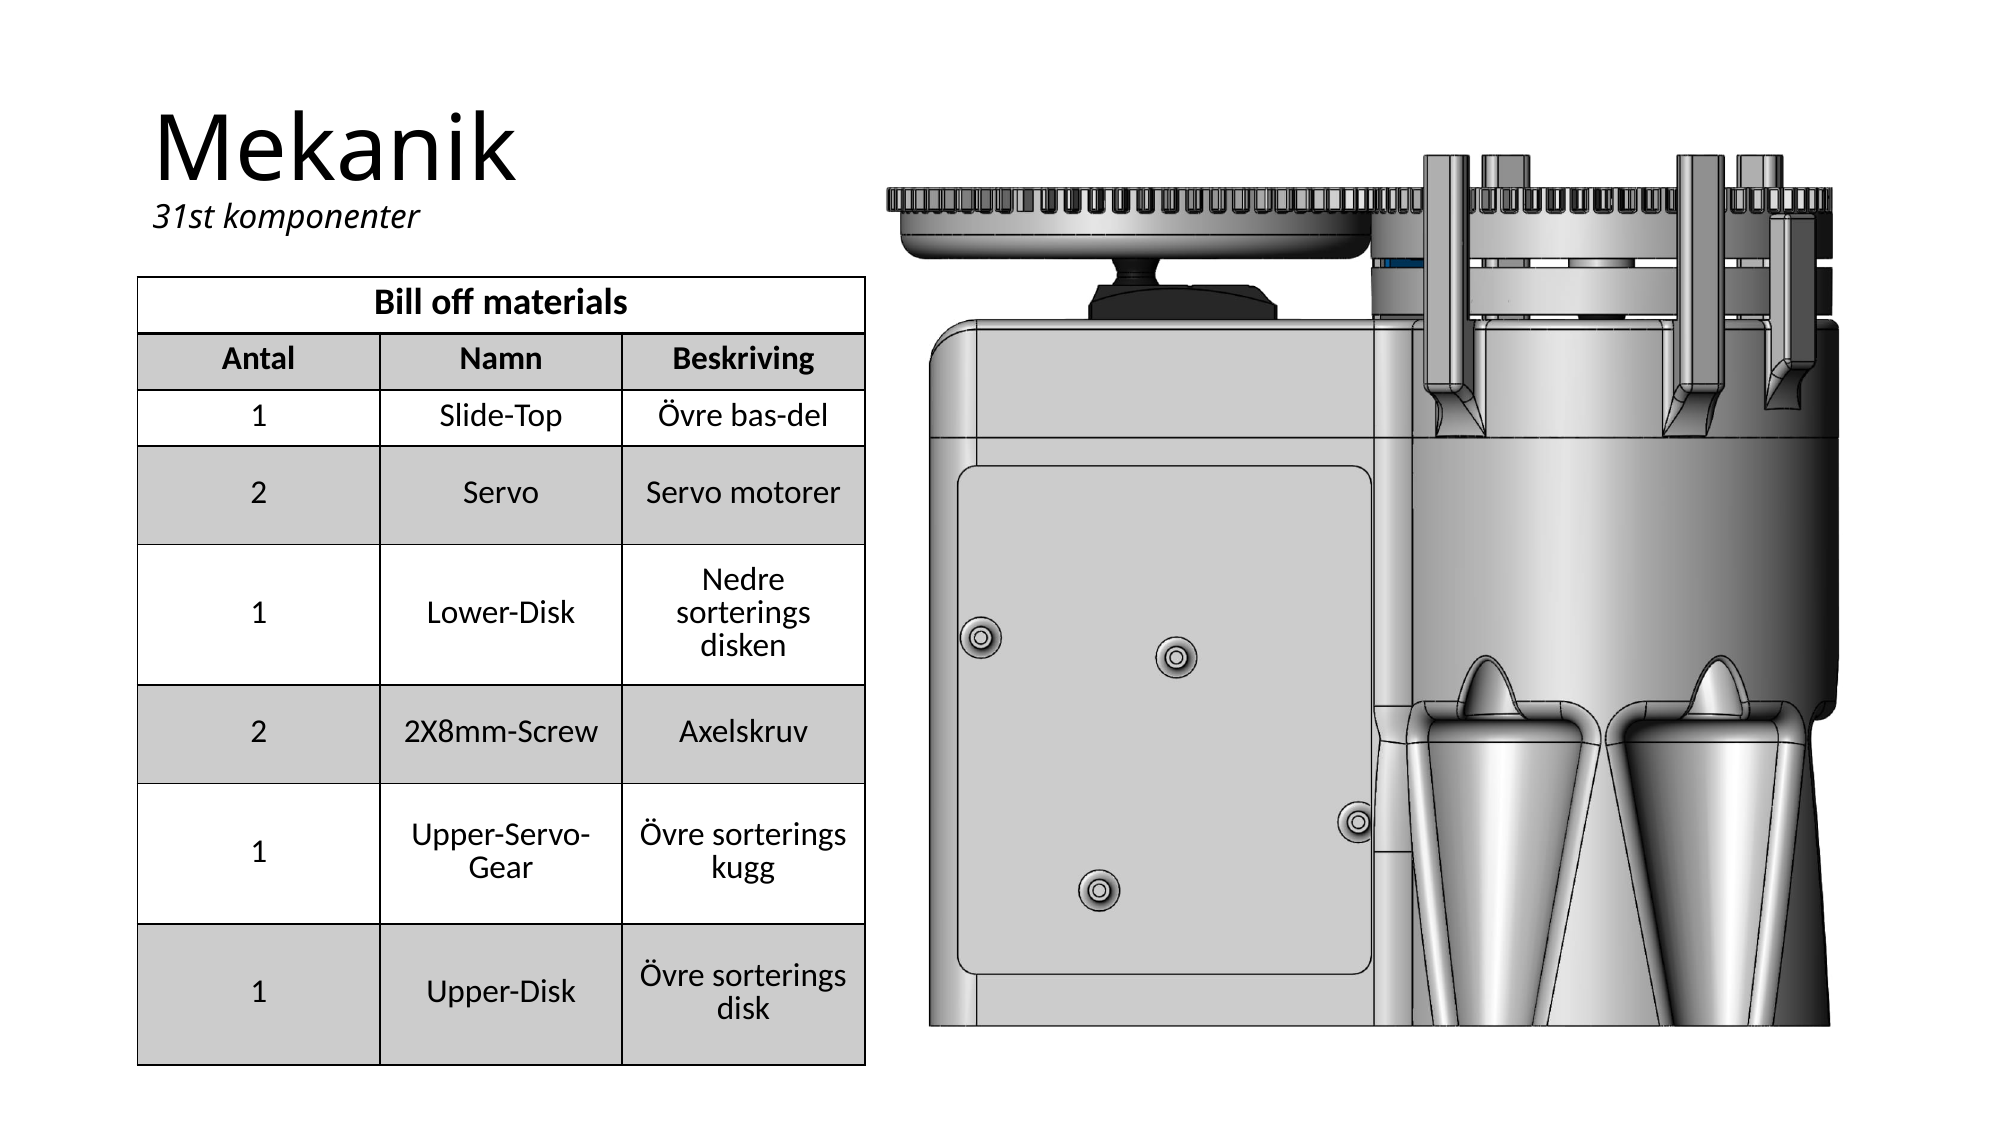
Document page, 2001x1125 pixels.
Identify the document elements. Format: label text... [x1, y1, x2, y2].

table_cell 1 [138, 925, 379, 1064]
table_cell 2X8mm-Screw [381, 686, 621, 783]
table_cell 1 [138, 784, 379, 923]
table_cell Lower-Disk [381, 545, 621, 684]
table_cell Nedre sorterings disken [623, 545, 685, 684]
table_cell 1 [138, 545, 379, 684]
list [685, 109, 2000, 1125]
table_cell Övre bas-del [623, 391, 685, 445]
table_cell Upper-Servo-Gear [381, 784, 621, 923]
table_cell 2 [138, 686, 379, 783]
table_cell Övre sorterings kugg [623, 784, 685, 923]
table_header Bill off materials [138, 278, 685, 332]
table_cell Servo motorer [623, 447, 685, 544]
table_cell Axelskruv [623, 686, 685, 783]
table_cell 2 [138, 447, 379, 544]
table_cell Övre sorterings disk [623, 925, 685, 1064]
table_cell Beskriving [623, 335, 685, 389]
table_cell Slide-Top [381, 391, 621, 445]
table_cell Upper-Disk [381, 925, 621, 1064]
table_cell Servo [381, 447, 621, 544]
table_cell Namn [381, 335, 621, 389]
table_cell Antal [138, 335, 379, 389]
table_cell 1 [138, 391, 379, 445]
title Mekanik 31st komponenter [137, 59, 1863, 276]
